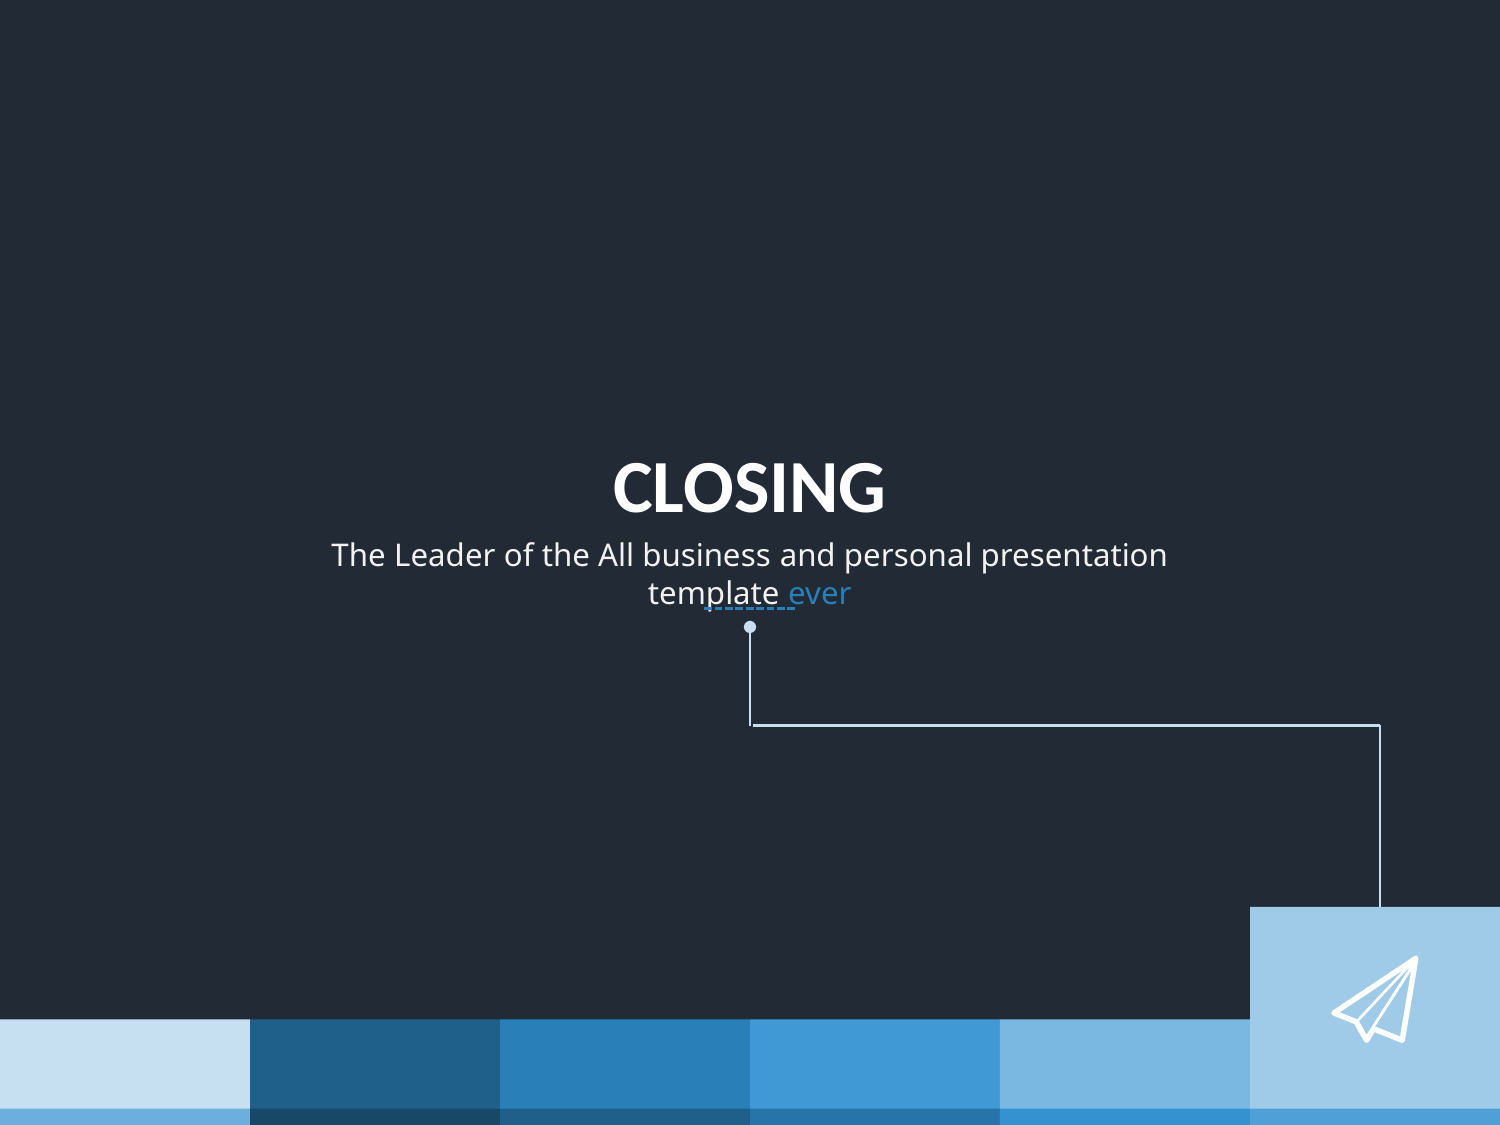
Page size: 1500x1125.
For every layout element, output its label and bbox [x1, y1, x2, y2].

text_box [0, 725, 1500, 1125]
text_box [261, 430, 1239, 618]
